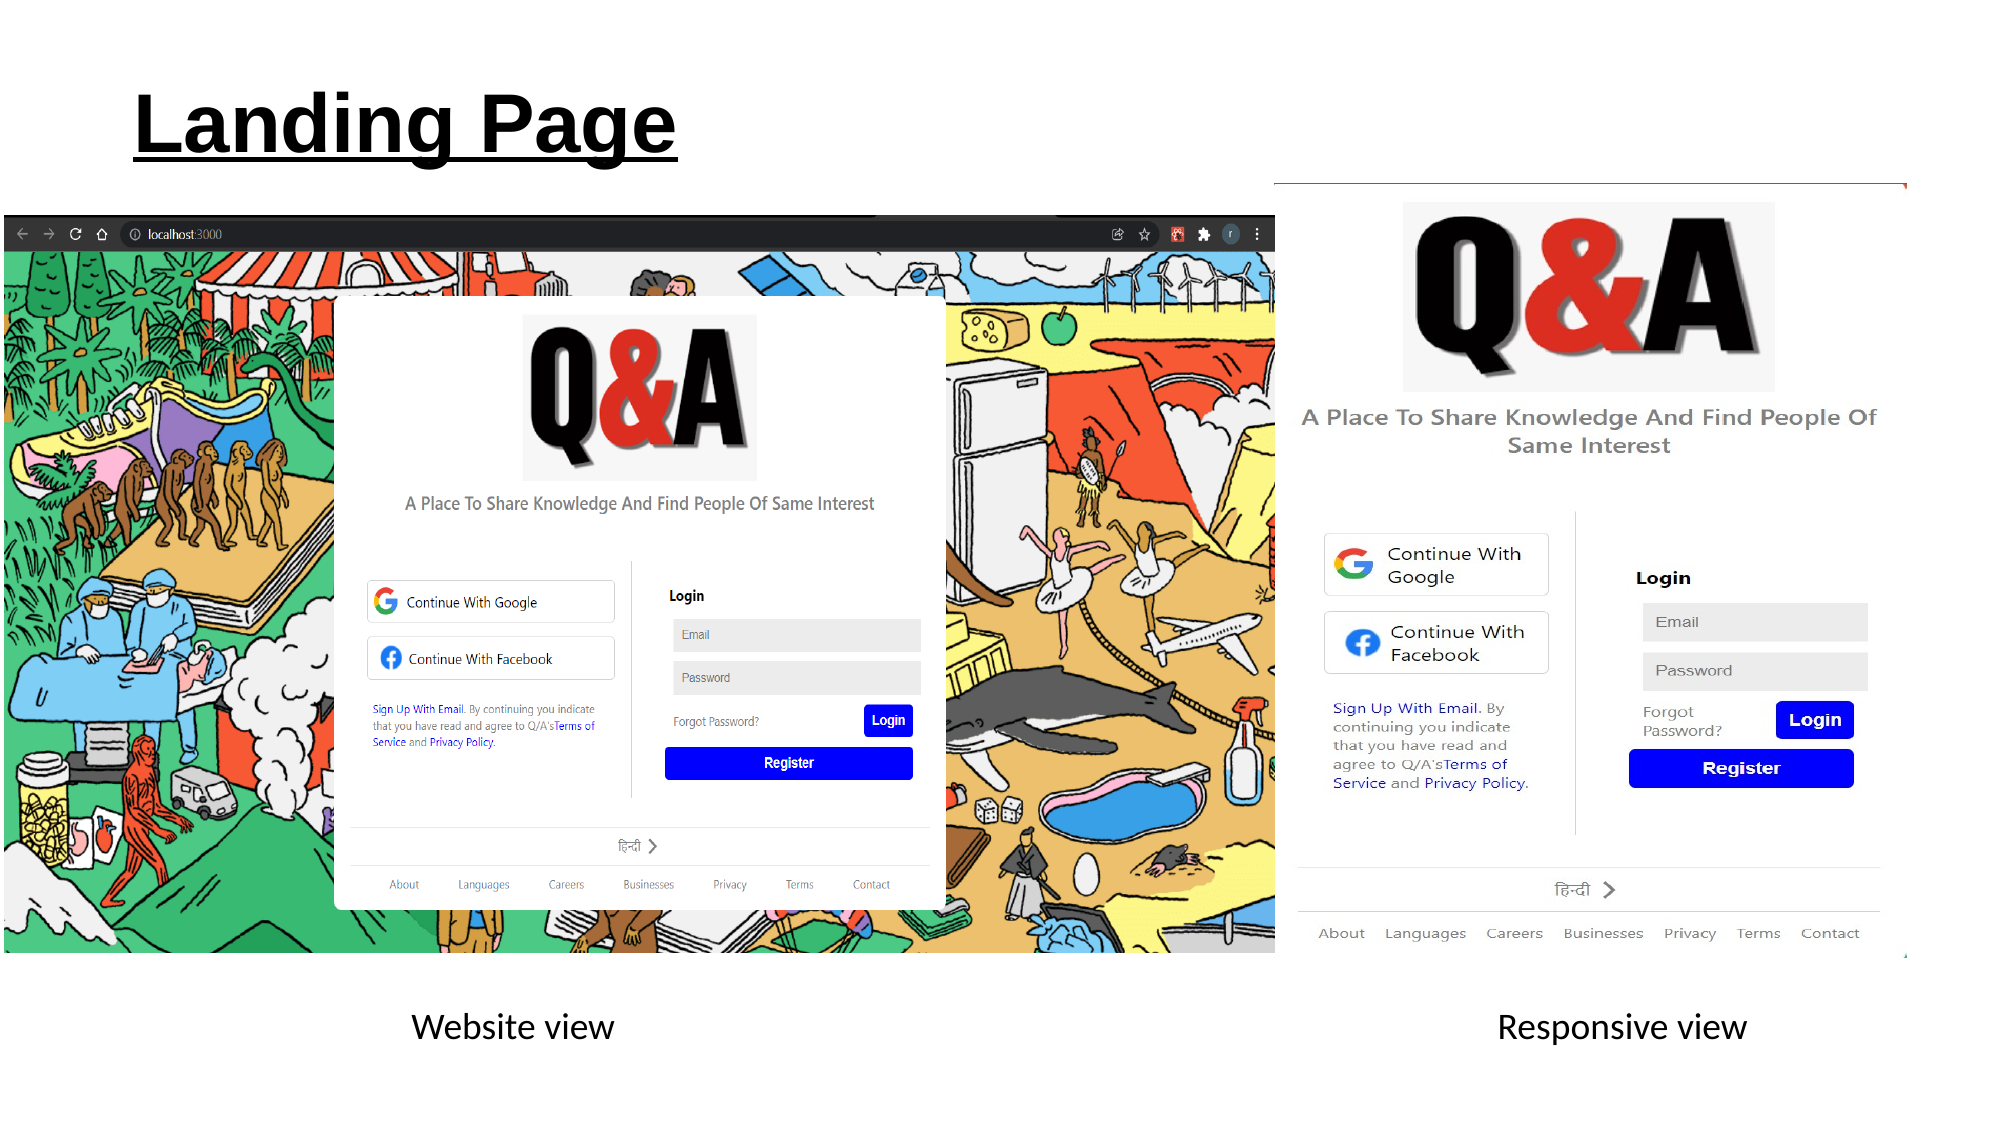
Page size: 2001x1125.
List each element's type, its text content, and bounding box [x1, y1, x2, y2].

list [4, 215, 1275, 954]
text_box Responsive view [1482, 994, 1783, 1055]
title Landing Page [118, 16, 1844, 215]
text_box Website view [396, 994, 740, 1055]
picture [1274, 183, 1907, 959]
